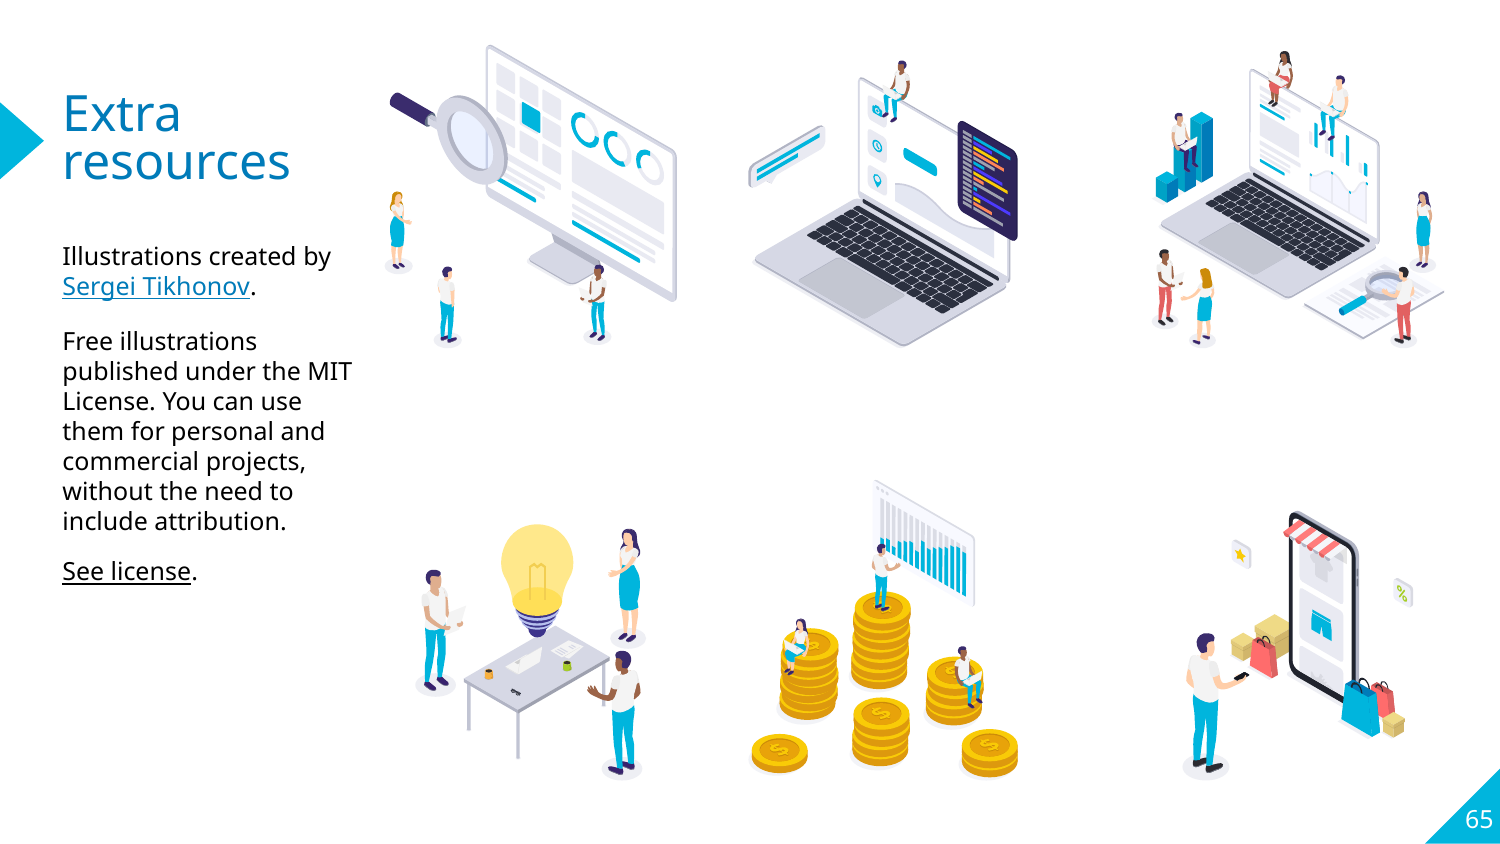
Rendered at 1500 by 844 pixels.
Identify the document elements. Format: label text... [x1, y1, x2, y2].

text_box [1151, 50, 1445, 349]
title Extra resources [62, 102, 319, 180]
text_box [748, 479, 1018, 781]
slide_number 65 [1418, 760, 1494, 838]
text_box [1182, 510, 1414, 781]
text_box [384, 44, 678, 349]
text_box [414, 524, 647, 781]
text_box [748, 60, 1018, 349]
text_box Illustrations created by Sergei Tikhonov. Free illustrations published under the MIT License. You can use them for personal and commercial projects, without the need to include attribution. See license. [62, 240, 355, 743]
